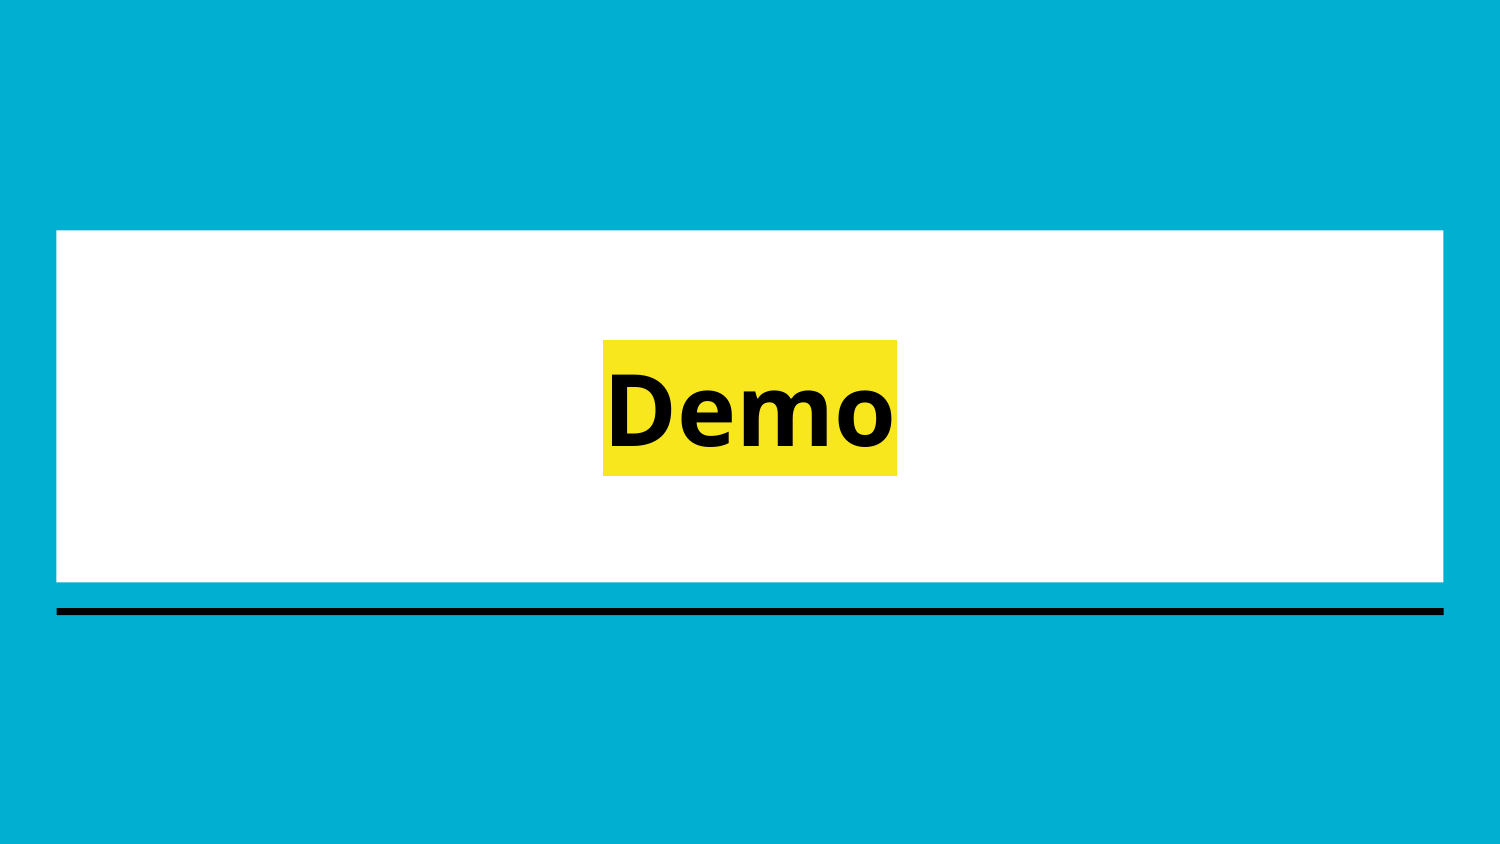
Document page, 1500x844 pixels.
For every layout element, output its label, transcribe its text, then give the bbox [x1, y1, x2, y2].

title Demo [56, 230, 1444, 583]
